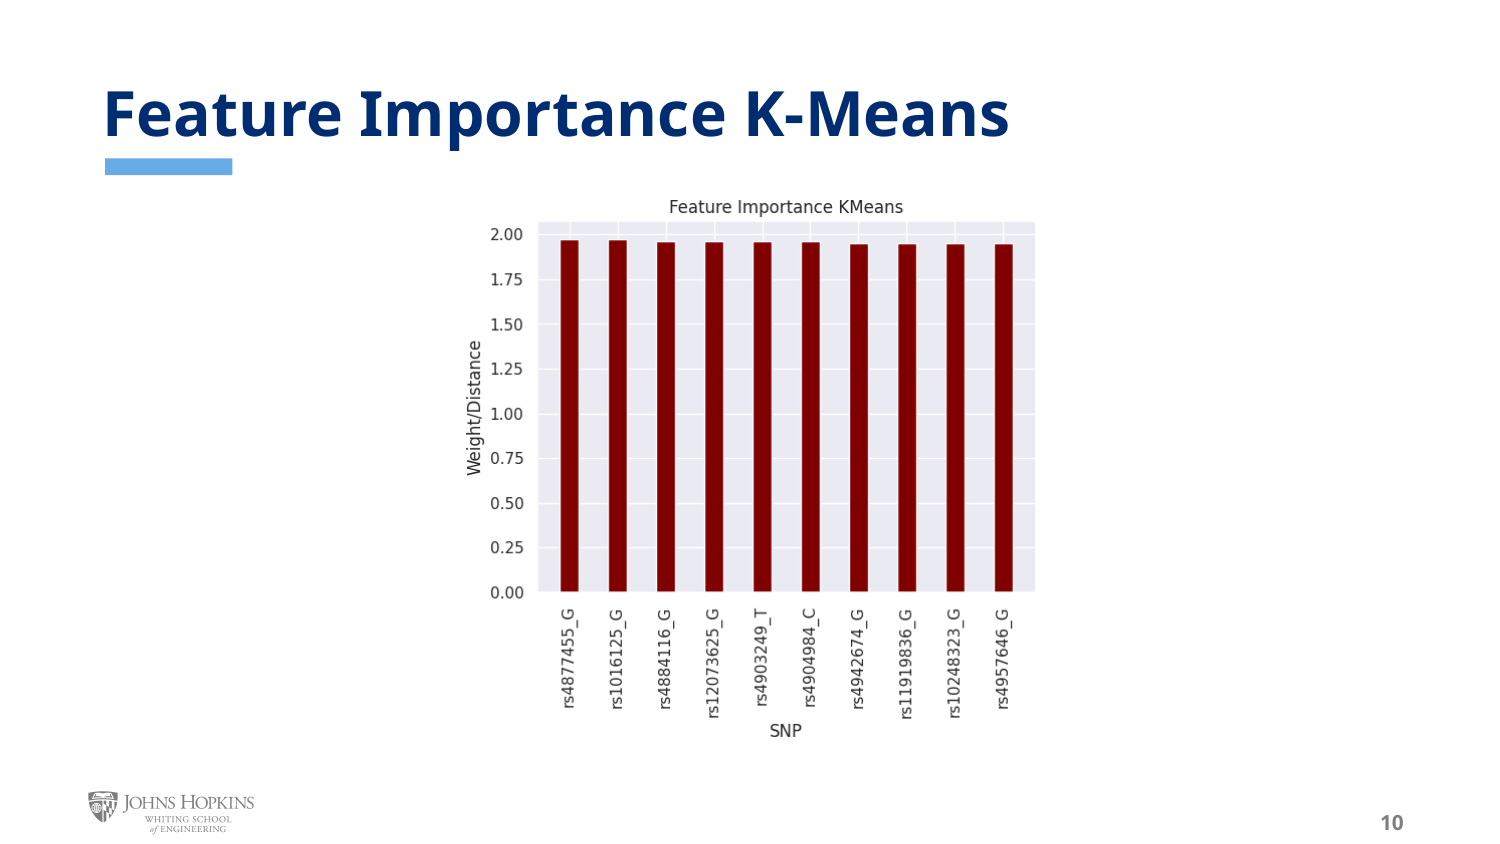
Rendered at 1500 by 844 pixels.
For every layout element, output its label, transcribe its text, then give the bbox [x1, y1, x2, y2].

text_box Feature Importance K-Means [87, 74, 1414, 158]
picture [456, 189, 1045, 752]
